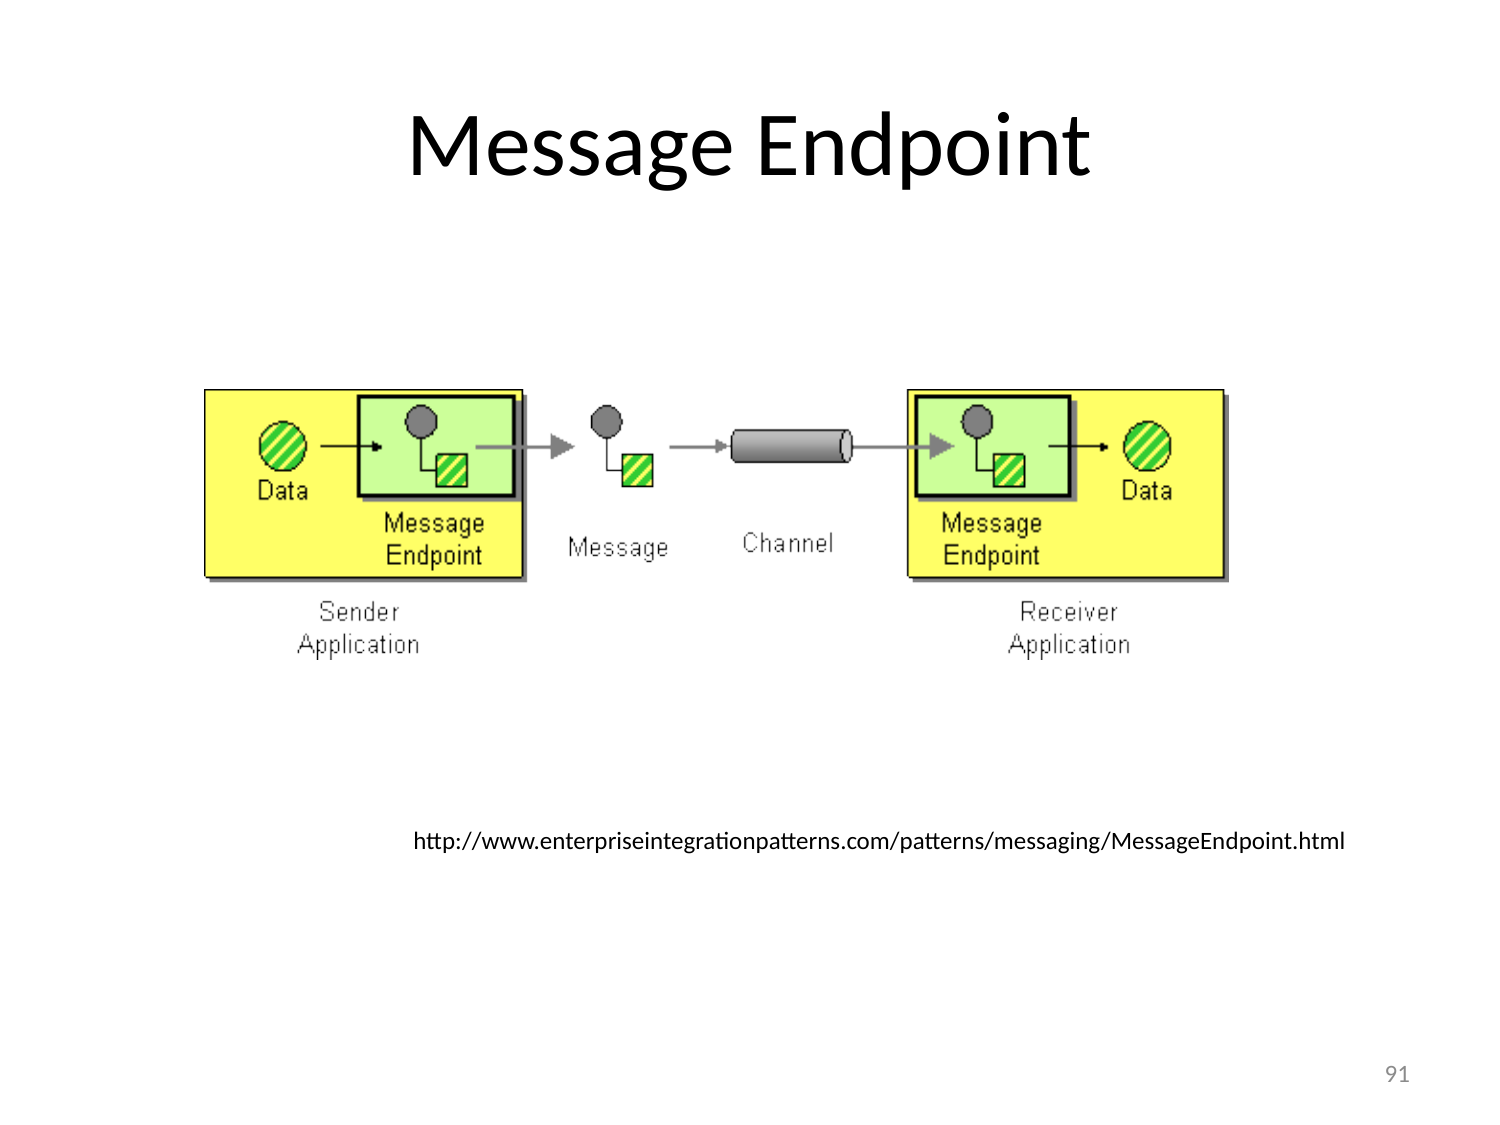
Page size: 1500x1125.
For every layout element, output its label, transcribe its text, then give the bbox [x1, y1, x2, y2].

text_box http://www.enterpriseintegrationpatterns.com/patterns/messaging/MessageEndpoint.html [398, 816, 1366, 862]
picture [204, 389, 1230, 660]
slide_number 91 [1074, 1042, 1425, 1103]
title Message Endpoint [75, 45, 1425, 233]
